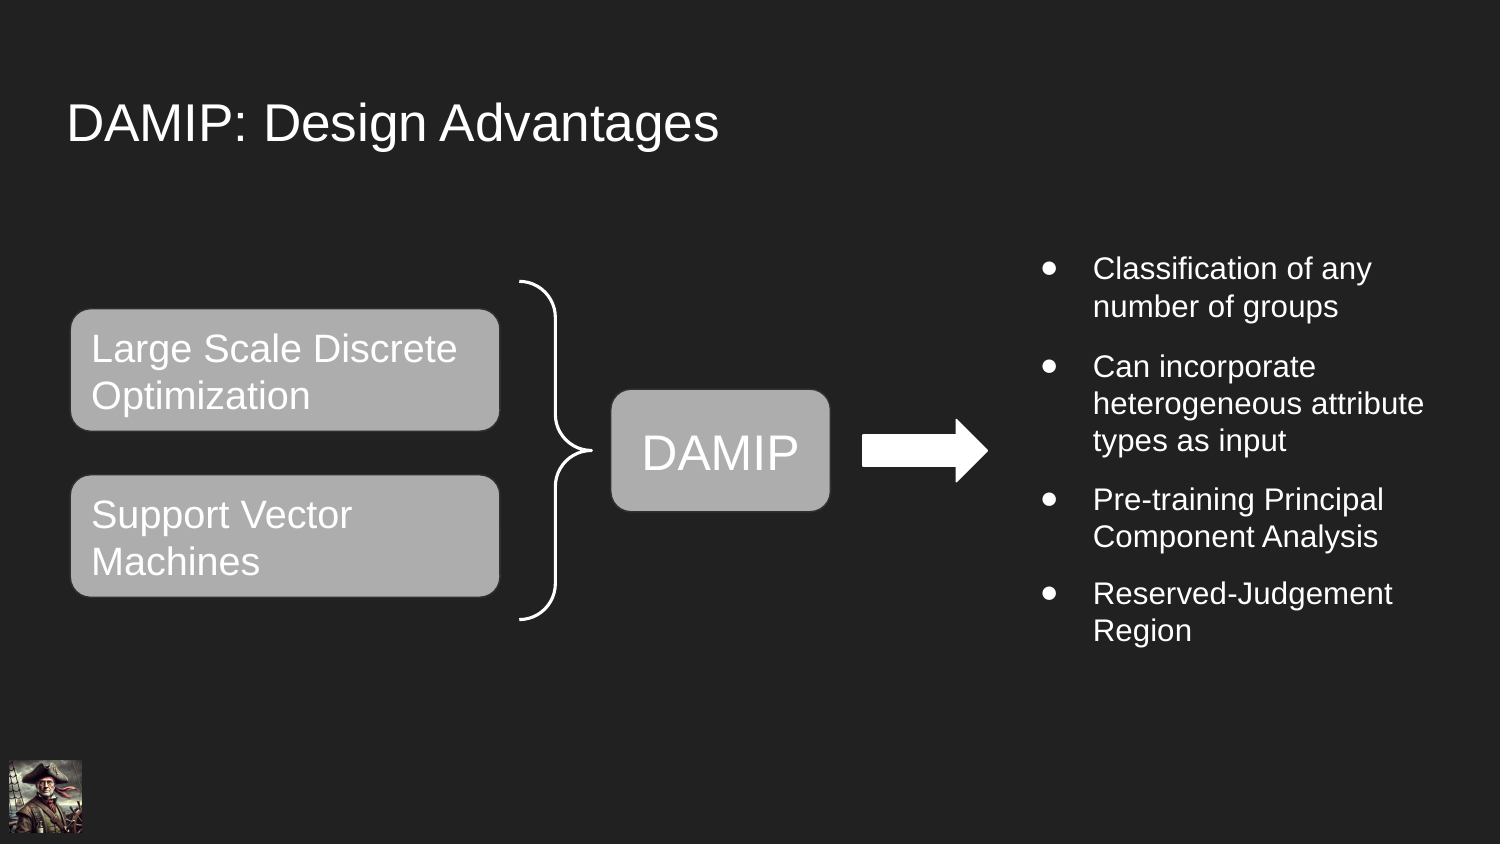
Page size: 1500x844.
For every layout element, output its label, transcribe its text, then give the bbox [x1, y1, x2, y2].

text_box DAMIP [610, 389, 831, 512]
text_box Pre-training Principal Component Analysis [1002, 463, 1449, 557]
text_box Large Scale Discrete Optimization [70, 308, 501, 432]
text_box Classification of any number of groups [1002, 233, 1449, 330]
title DAMIP: Design Advantages [51, 72, 1449, 167]
text_box Can incorporate heterogeneous attribute types as input [1002, 330, 1449, 463]
text_box [519, 281, 592, 620]
text_box [862, 419, 988, 482]
text_box Reserved-Judgement Region [1002, 557, 1449, 663]
text_box Support Vector Machines [70, 474, 501, 598]
picture [8, 760, 82, 833]
